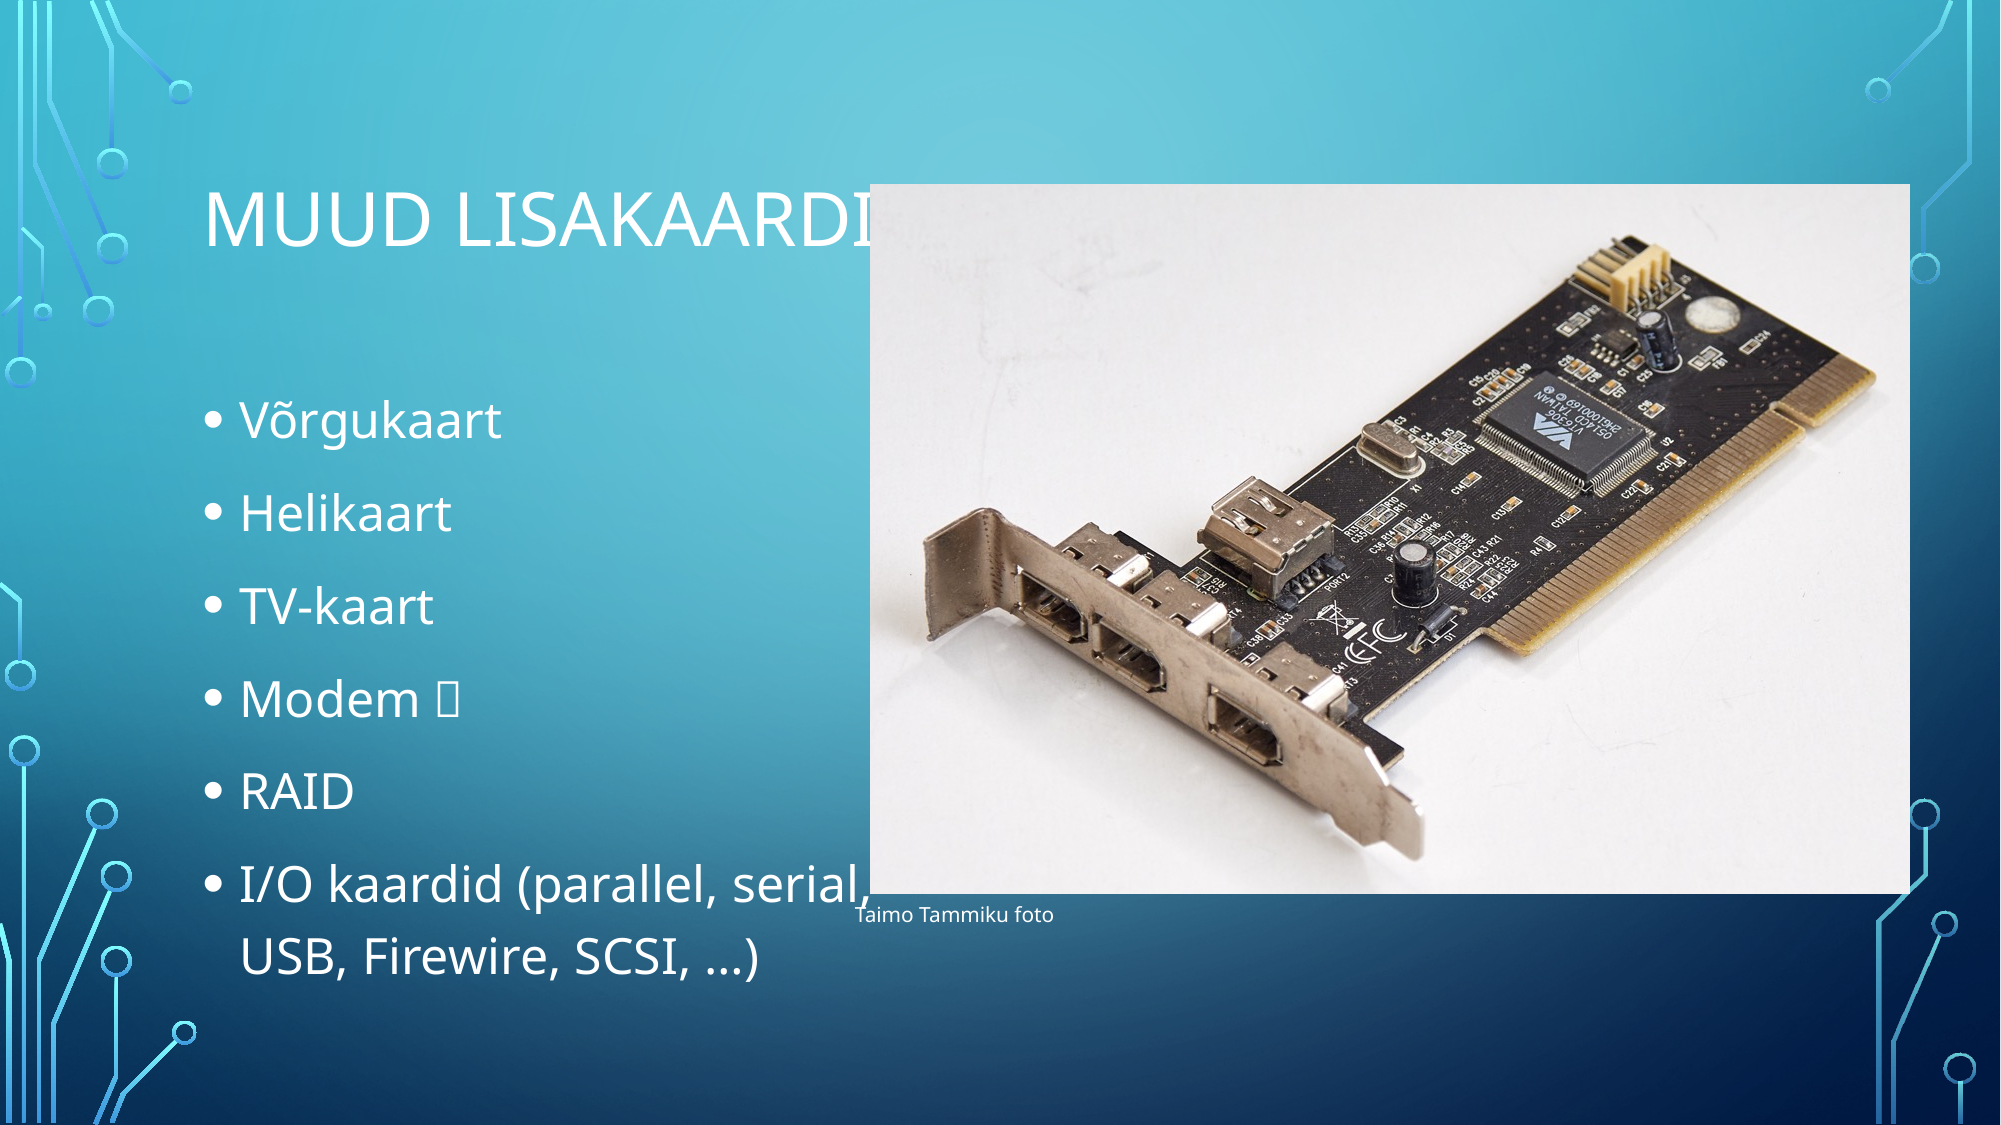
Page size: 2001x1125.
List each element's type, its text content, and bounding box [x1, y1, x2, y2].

picture [869, 183, 1910, 895]
title Muud lisakaardid [187, 101, 1813, 344]
list Võrgukaart Helikaart TV-kaart Modem  RAID I/O kaardid (parallel, serial, USB, Firewire, SCSI, …) [187, 369, 922, 1097]
text_box Taimo Tammiku foto [840, 894, 1070, 934]
